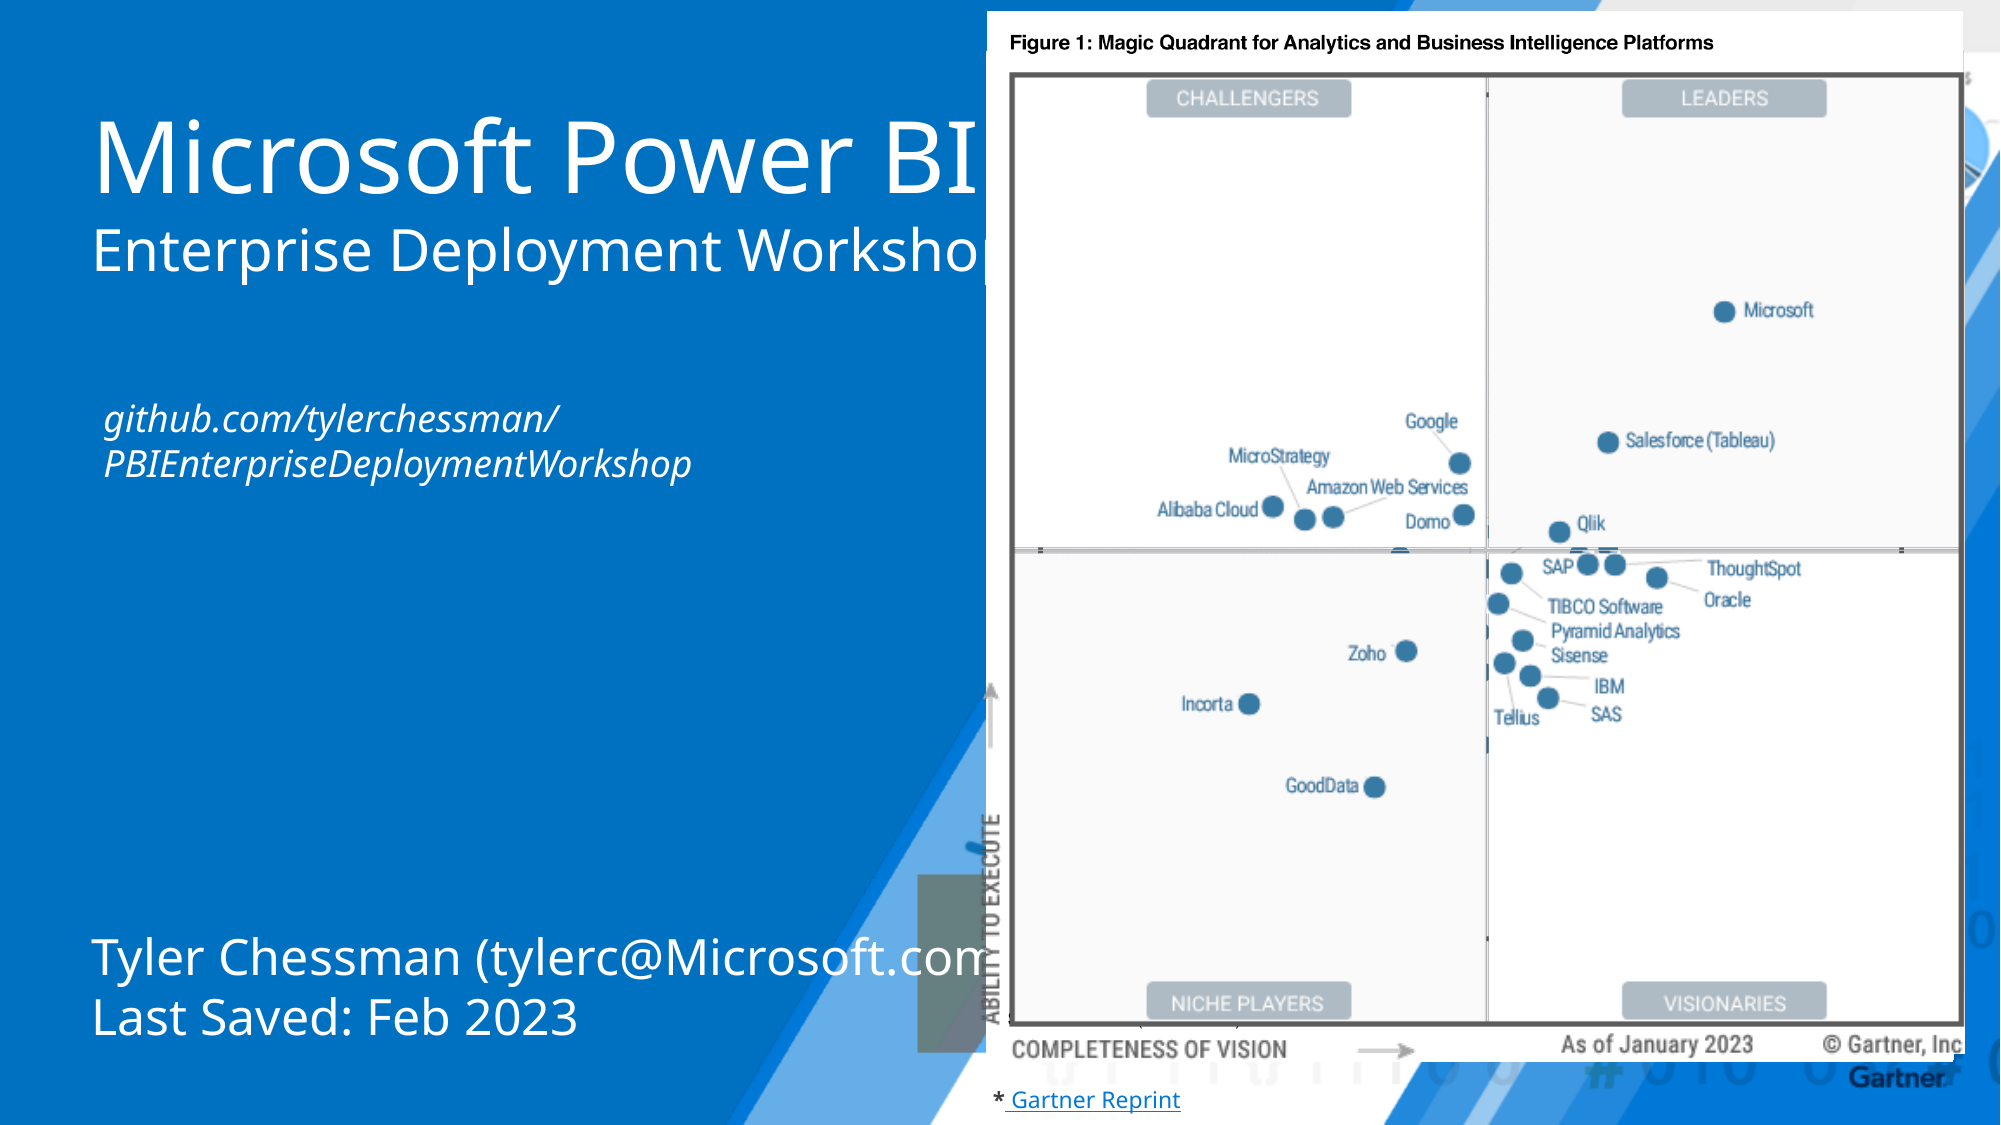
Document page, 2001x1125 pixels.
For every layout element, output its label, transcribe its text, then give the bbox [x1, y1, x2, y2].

picture [292, 0, 2000, 1125]
text_box Microsoft Power BI Enterprise Deployment Workshop [67, 78, 292, 231]
text_box Tyler Chessman (tylerc@Microsoft.com) Last Saved: Feb 2023 [67, 910, 292, 1063]
text_box github.com/tylerchessman/PBIEnterpriseDeploymentWorkshop [88, 387, 292, 493]
